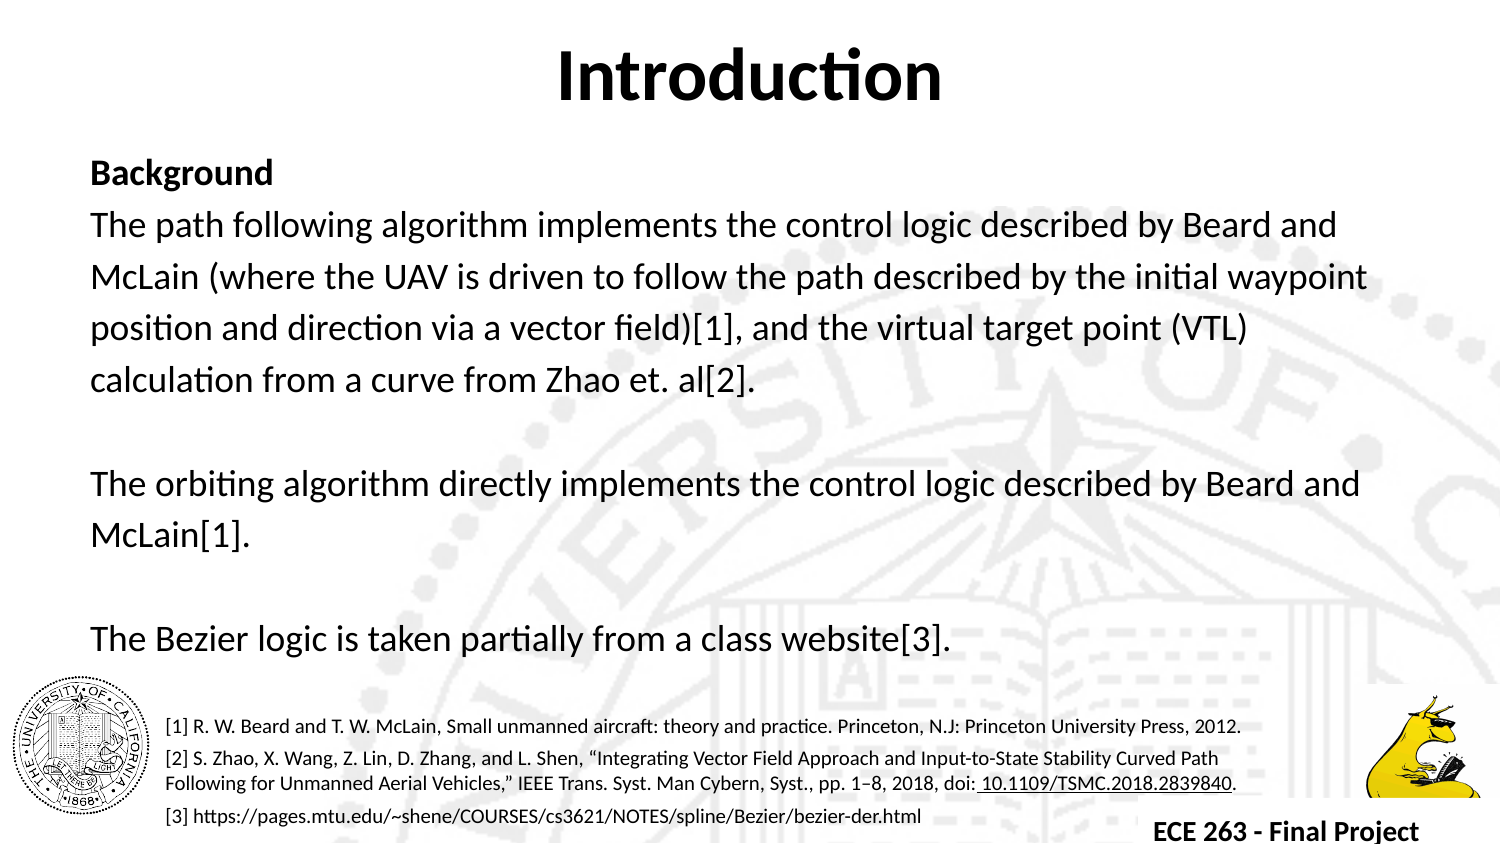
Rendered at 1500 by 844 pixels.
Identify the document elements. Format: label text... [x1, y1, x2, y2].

picture [1313, 206, 1500, 797]
title Introduction [0, 0, 1500, 141]
text_box [1] R. W. Beard and T. W. McLain, Small unmanned aircraft: theory and practice. Princeton, N.J: Princeton University Press, 2012. [2] S. Zhao, X. Wang, Z. Lin, D. Zhang, and L. Shen, “Integrating Vector Field Approach and Input-to-State Stability Curved Path Following for Unmanned Aerial Vehicles,” IEEE Trans. Syst. Man Cybern, Syst., pp. 1–8, 2018, doi: 10.1109/TSMC.2018.2839840. [3] https://pages.mtu.edu/~shene/COURSES/cs3621/NOTES/spline/Bezier/bezier-der.html [150, 697, 1313, 844]
picture [12, 676, 150, 815]
text_box ECE 263 - Final Project [1138, 797, 1500, 844]
list Background The path following algorithm implements the control logic described by Beard and McLain (where the UAV is driven to follow the path described by the initial waypoint position and direction via a vector field)[1], and the virtual target point (VTL) calculation from a curve from Zhao et. al[2]. The orbiting algorithm directly implements the control logic described by Beard and McLain[1]. The Bezier logic is taken partially from a class website[3]. [75, 140, 1425, 698]
